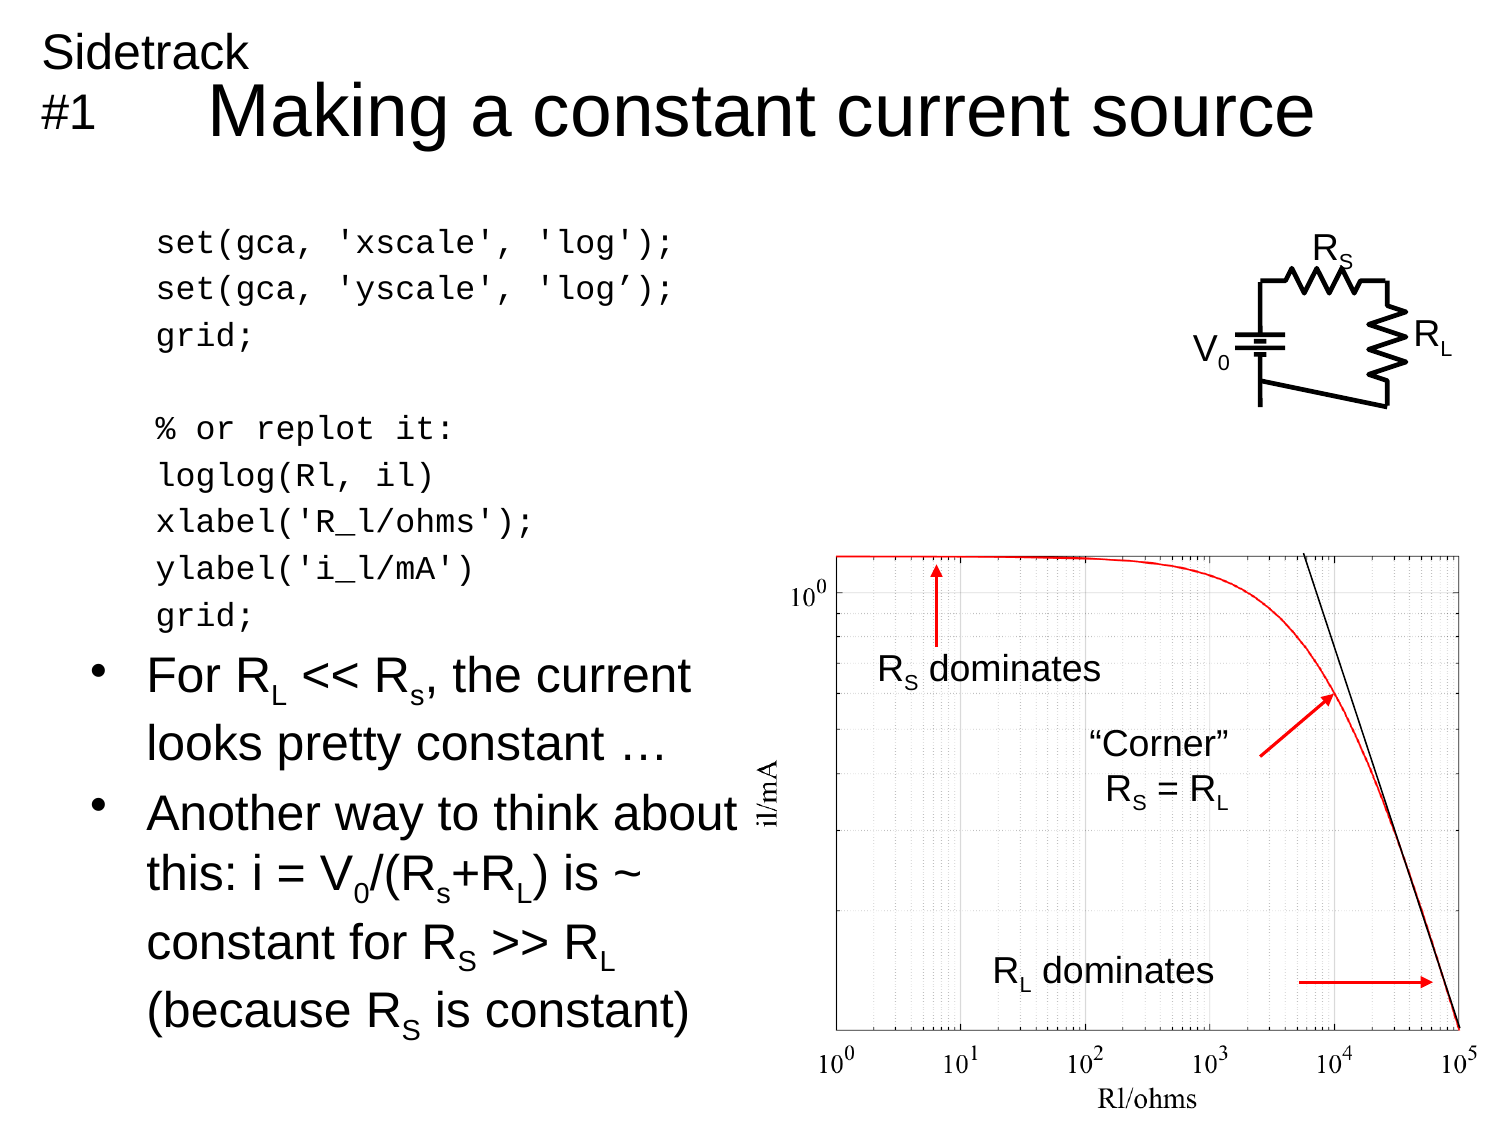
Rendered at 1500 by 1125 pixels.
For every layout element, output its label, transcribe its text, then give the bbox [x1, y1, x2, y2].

text_box RS [1297, 215, 1369, 266]
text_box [1259, 693, 1298, 757]
text_box V0 [1178, 316, 1229, 383]
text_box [1303, 552, 1461, 1029]
text_box Sidetrack #1 [26, 12, 279, 148]
text_box RL [1412, 302, 1468, 368]
title Making a constant current source [125, 12, 1400, 200]
list set(gca, 'xscale', 'log'); set(gca, 'yscale', 'log’); grid; % or replot it: loglog(Rl, il) xlabel('R_l/ohms'); ylabel('i_l/mA') grid; For RL << Rs, the current looks pretty constant … Another way to think about this: i = V0/(Rs+RL) is ~ constant for RS >> RL (because RS is constant) [75, 212, 1229, 1050]
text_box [1234, 267, 1407, 408]
picture [731, 511, 1500, 1114]
